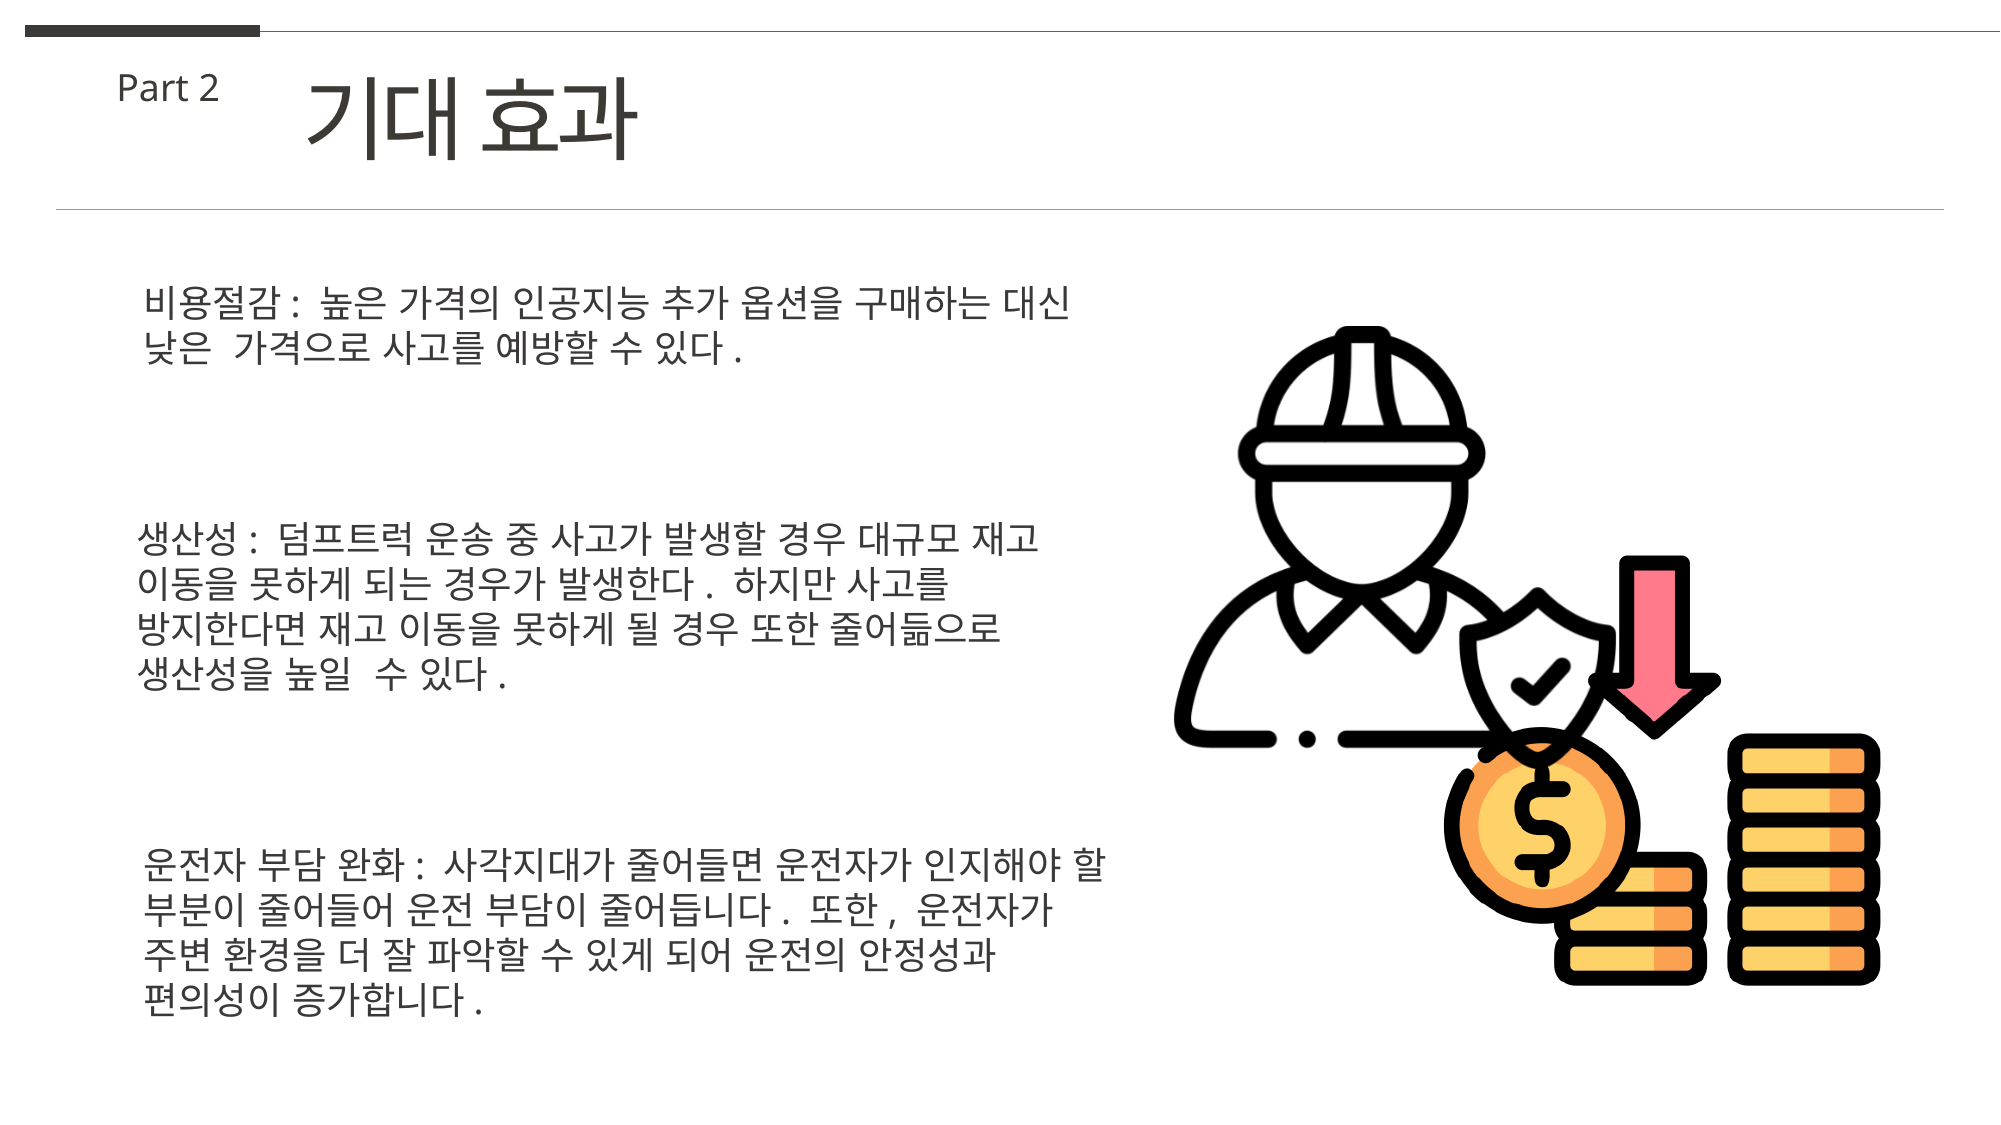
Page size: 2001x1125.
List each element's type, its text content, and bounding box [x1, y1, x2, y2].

text_box Part 2 [101, 56, 236, 117]
text_box 생산성: 덤프트럭 운송 중 사고가 발생할 경우 대규모 재고 이동을 못하게 되는 경우가 발생한다. 하지만 사고를 방지한다면 재고 이동을 못하게 될 경우 또한 줄어듦으로 생산성을 높일 수 있다. [121, 508, 1123, 704]
text_box 운전자 부담 완화: 사각지대가 줄어들면 운전자가 인지해야 할 부분이 줄어들어 운전 부담이 줄어듭니다. 또한, 운전자가 주변 환경을 더 잘 파악할 수 있게 되어 운전의 안정성과 편의성이 증가합니다. [128, 834, 1131, 1030]
text_box 기대 효과 [287, 54, 657, 179]
text_box 비용절감: 높은 가격의 인공지능 추가 옵션을 구매하는 대신 낮은 가격으로 사고를 예방할 수 있다. [128, 273, 1131, 378]
picture [1173, 326, 1911, 1007]
